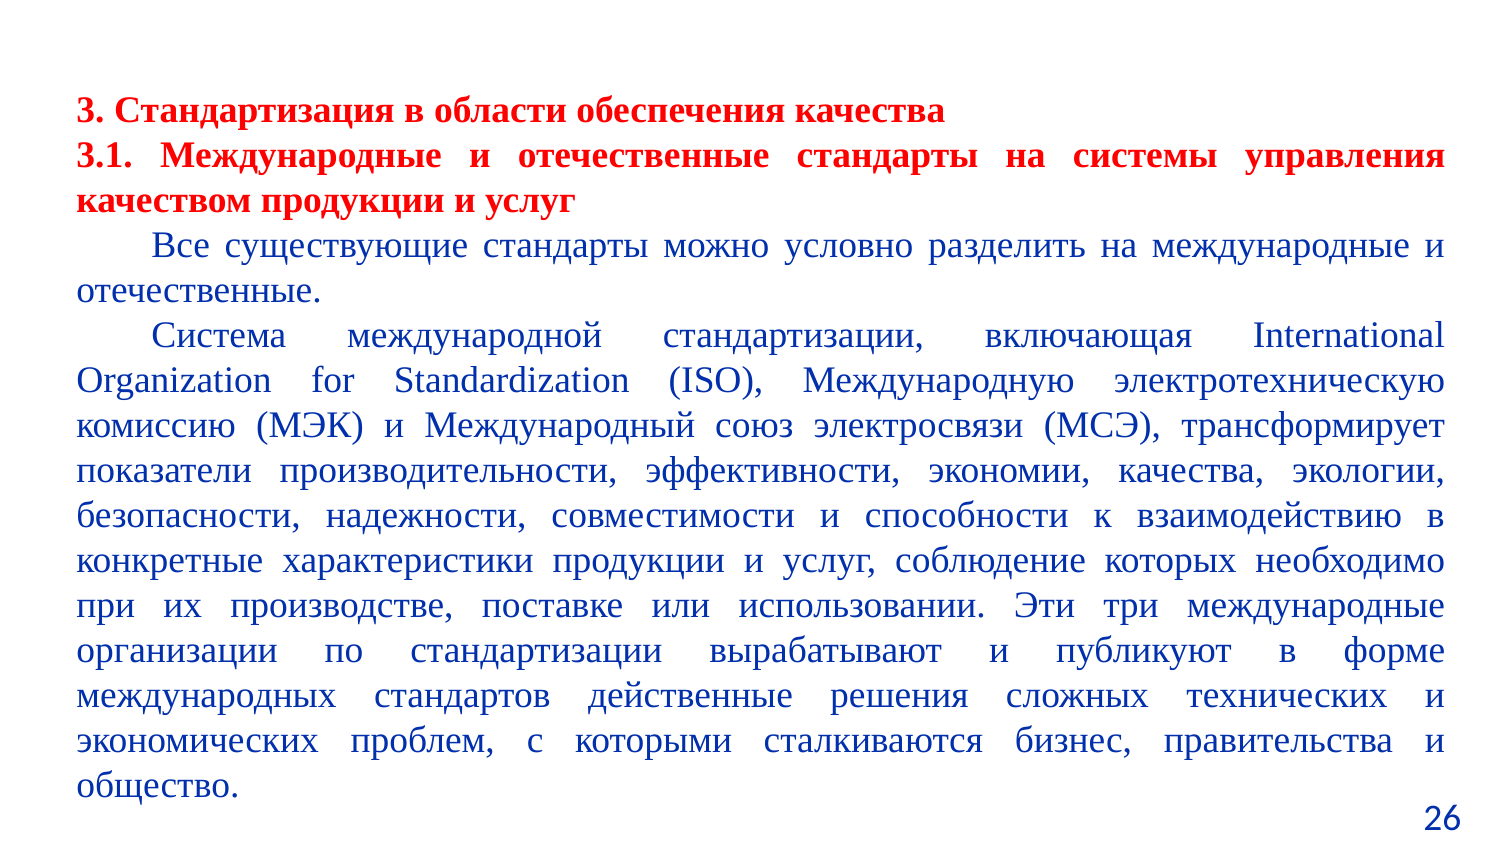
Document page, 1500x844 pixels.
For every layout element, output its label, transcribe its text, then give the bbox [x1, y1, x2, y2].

text_box 3. Стандартизация в области обеспечения качества 3.1. Международные и отечественные стандарты на системы управления качеством продукции и услуг Все существующие стандарты можно условно разделить на международные и отечественные. Система международной стандартизации, включающая International Organization for Standardization (ISO), Международную электротехническую комиссию (МЭК) и Международный союз электросвязи (МСЭ), трансформирует показатели производительности, эффективности, экономии, качества, экологии, безопасности, надежности, совместимости и способности к взаимодействию в конкретные характеристики продукции и услуг, соблюдение которых необходимо при их производстве, поставке или использовании. Эти три международные организации по стандартизации вырабатывают и публикуют в форме международных стандартов действенные решения сложных технических и экономических проблем, с которыми сталкиваются бизнес, правительства и общество. [61, 78, 1462, 813]
text_box 26 [1408, 785, 1500, 844]
